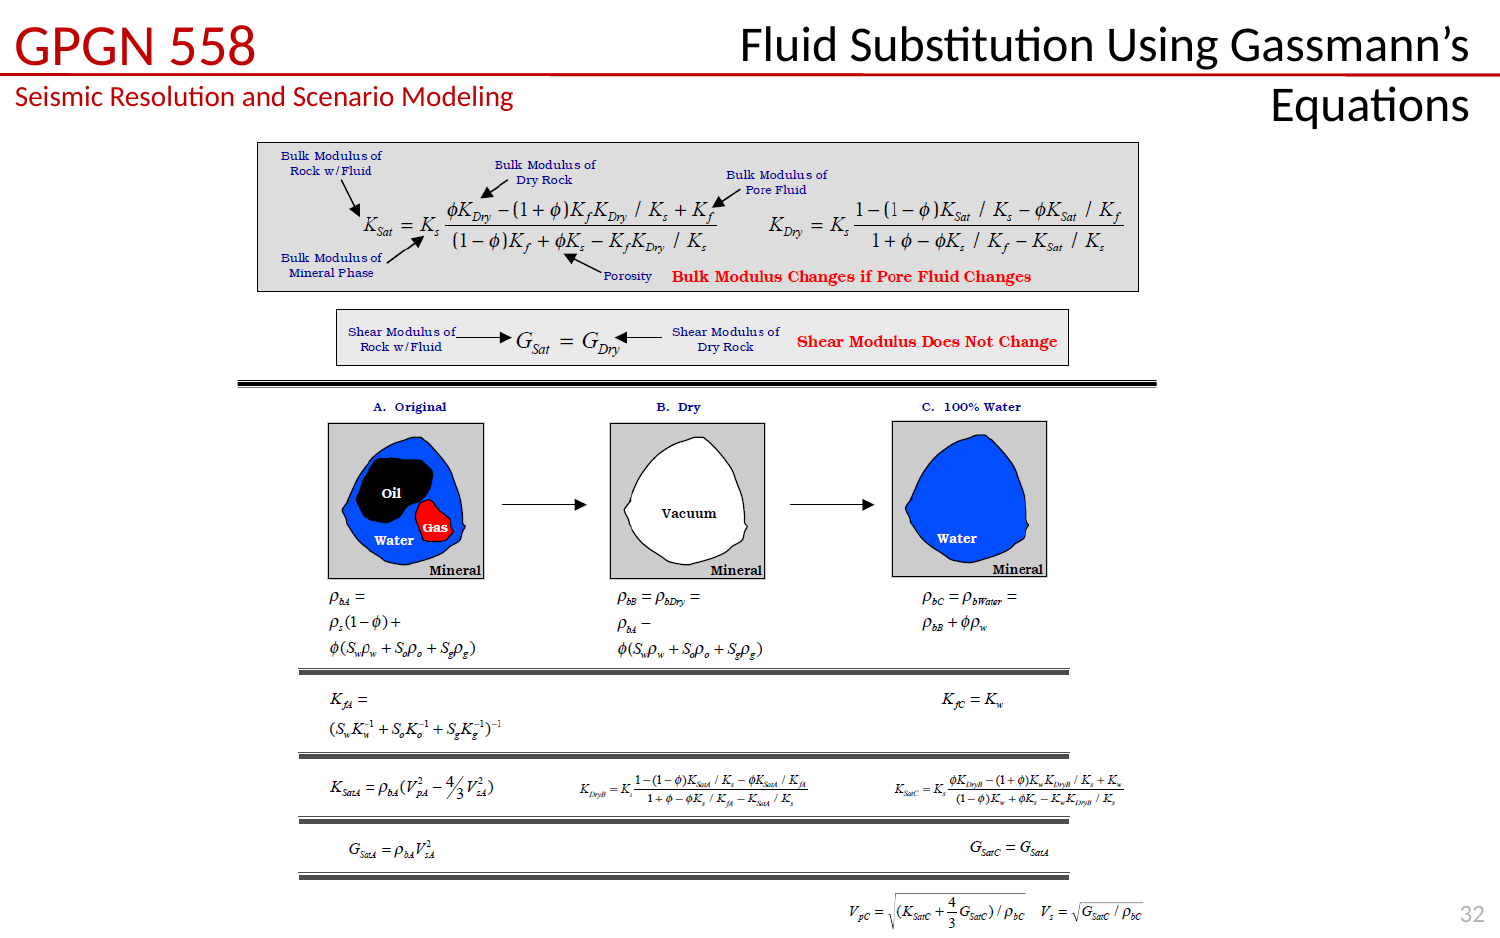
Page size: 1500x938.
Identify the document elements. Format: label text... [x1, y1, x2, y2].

slide_number 32 [1161, 887, 1500, 938]
title Fluid Substitution Using Gassmann’s Equations [612, 3, 1500, 141]
picture [237, 138, 1157, 938]
